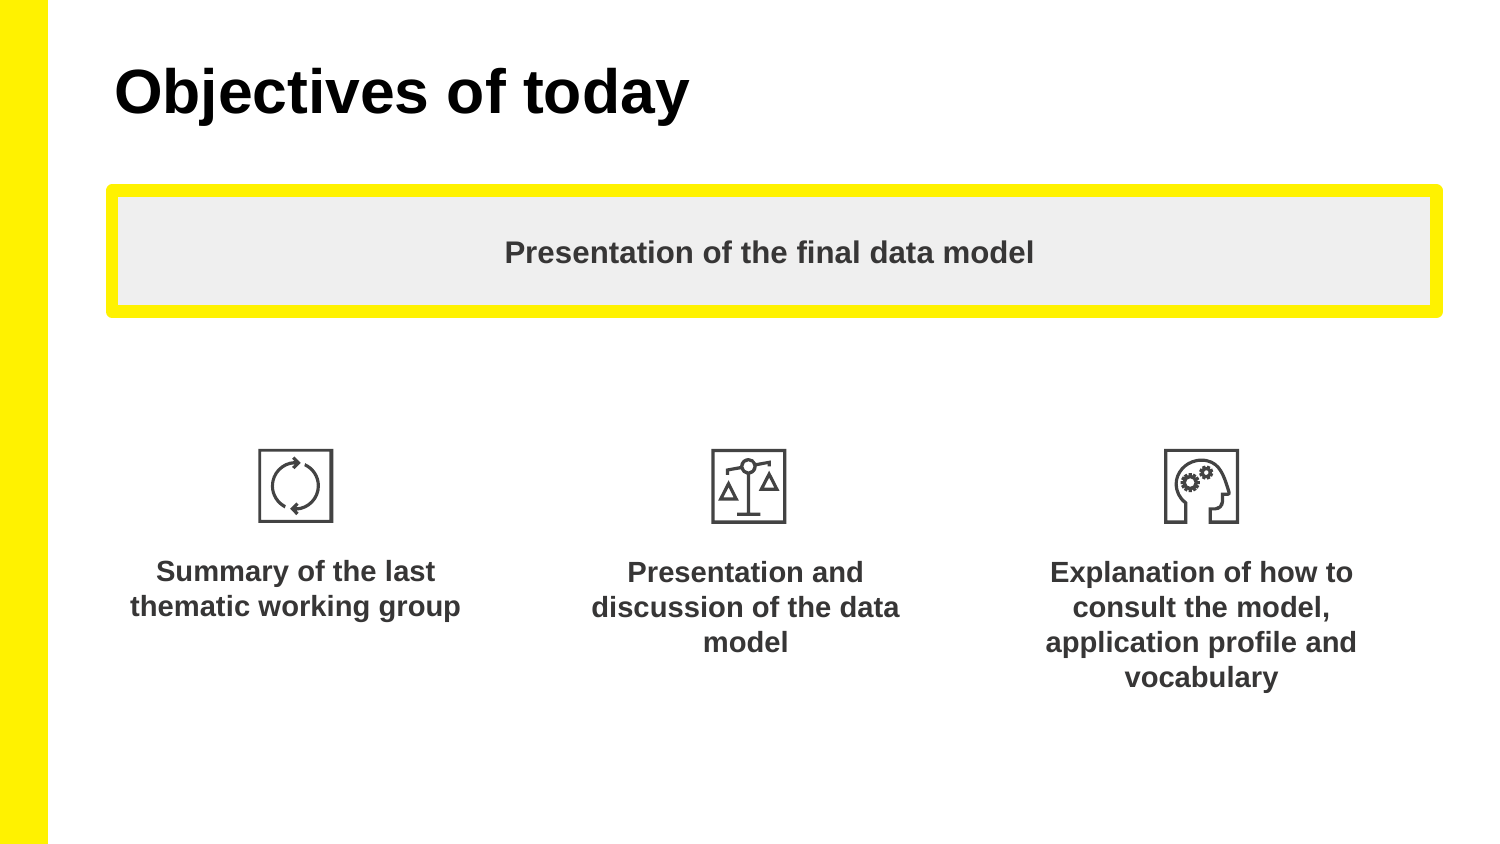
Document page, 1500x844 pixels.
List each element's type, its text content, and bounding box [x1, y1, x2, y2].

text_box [1163, 448, 1240, 524]
text_box Presentation and discussion of the data model [535, 545, 956, 738]
text_box Presentation of the final data model [112, 190, 1437, 312]
text_box Summary of the last thematic working group [91, 545, 500, 737]
text_box [711, 448, 787, 524]
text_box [258, 448, 334, 524]
text_box Objectives of today [103, 44, 1397, 167]
text_box Explanation of how to consult the model, application profile and vocabulary [991, 545, 1412, 738]
